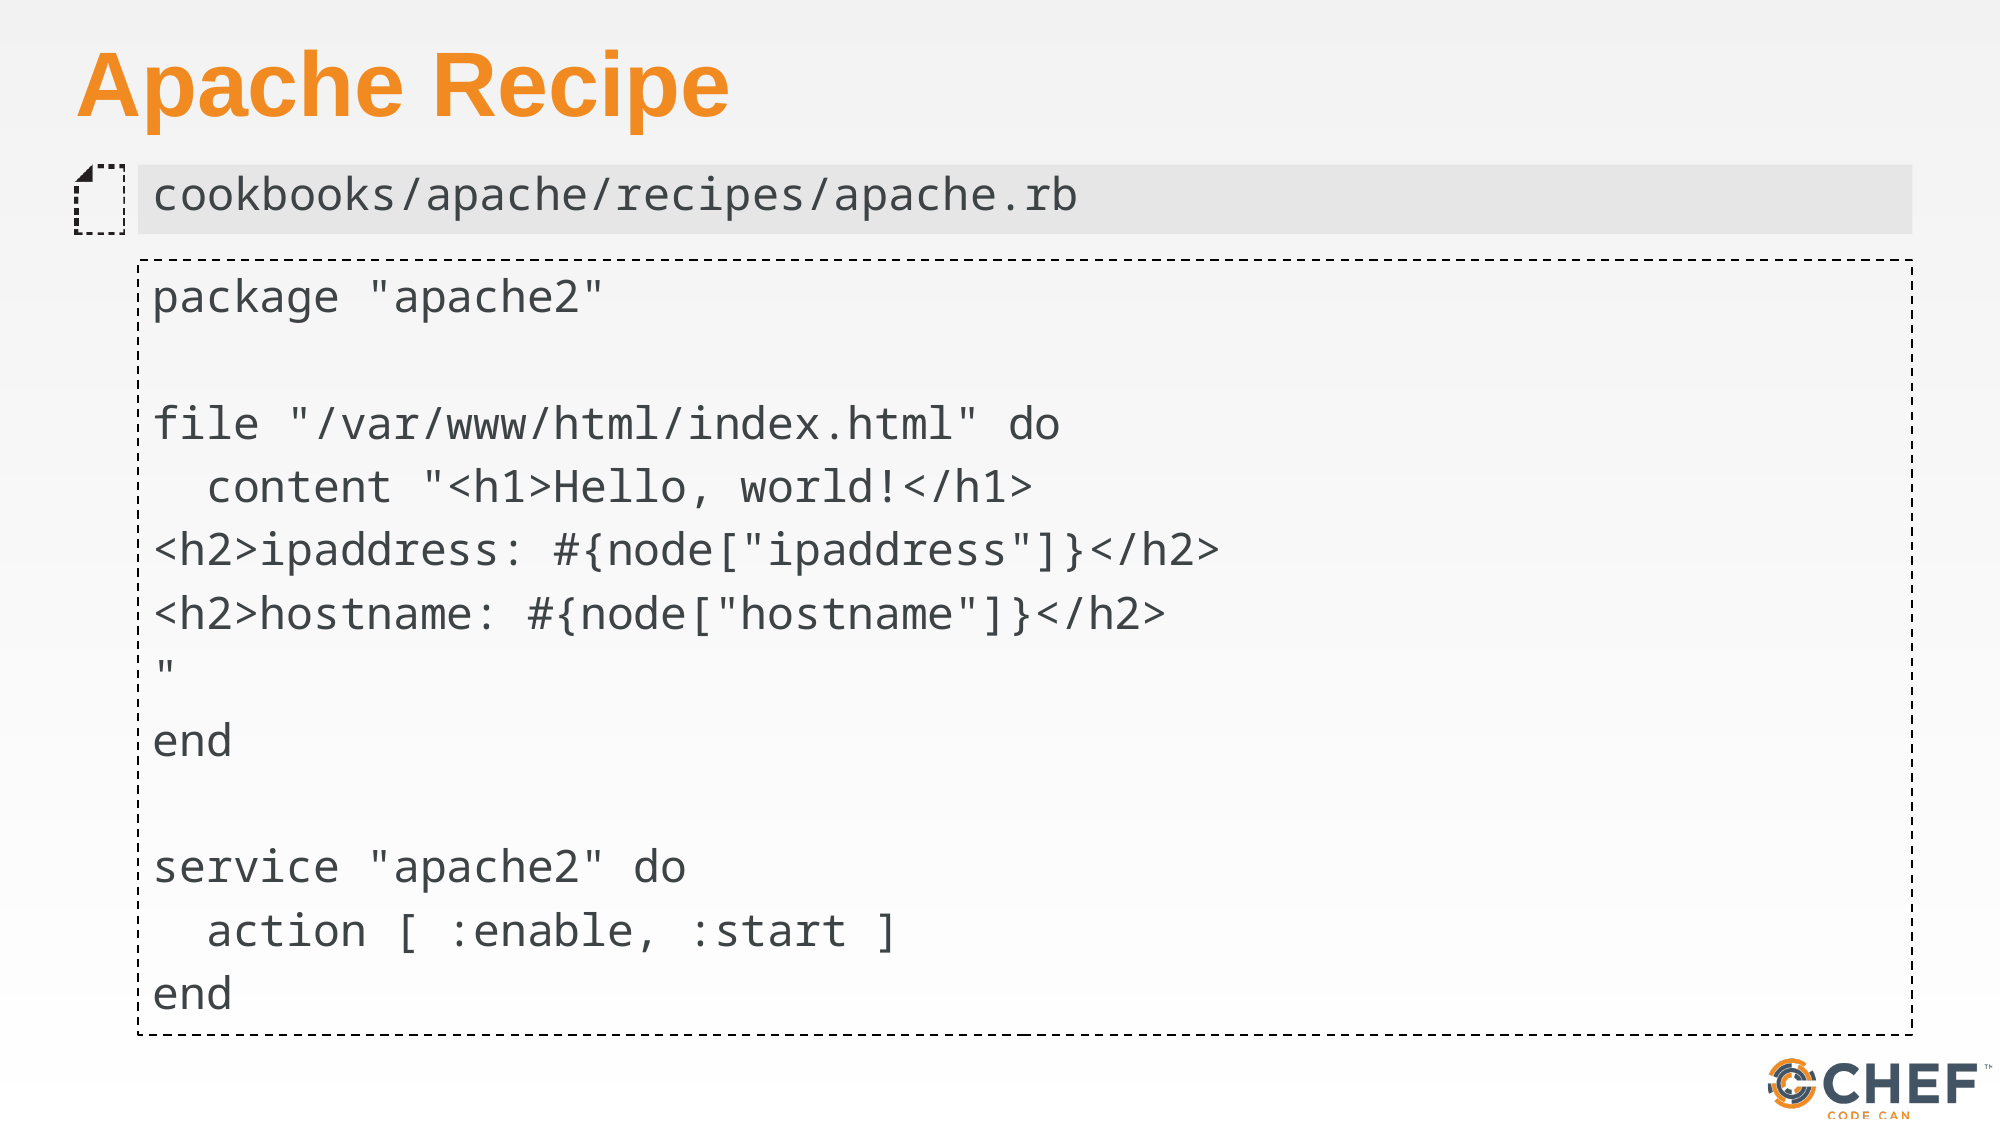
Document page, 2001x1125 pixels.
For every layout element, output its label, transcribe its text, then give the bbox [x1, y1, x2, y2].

title Apache Recipe [75, 37, 1913, 140]
list cookbooks/apache/recipes/apache.rb [137, 164, 1913, 235]
list package "apache2" file "/var/www/html/index.html" do content "<h1>Hello, world!</h1> <h2>ipaddress: #{node["ipaddress"]}</h2> <h2>hostname: #{node["hostname"]}</h2> " end service "apache2" do action [ :enable, :start ] end [137, 259, 1913, 1036]
